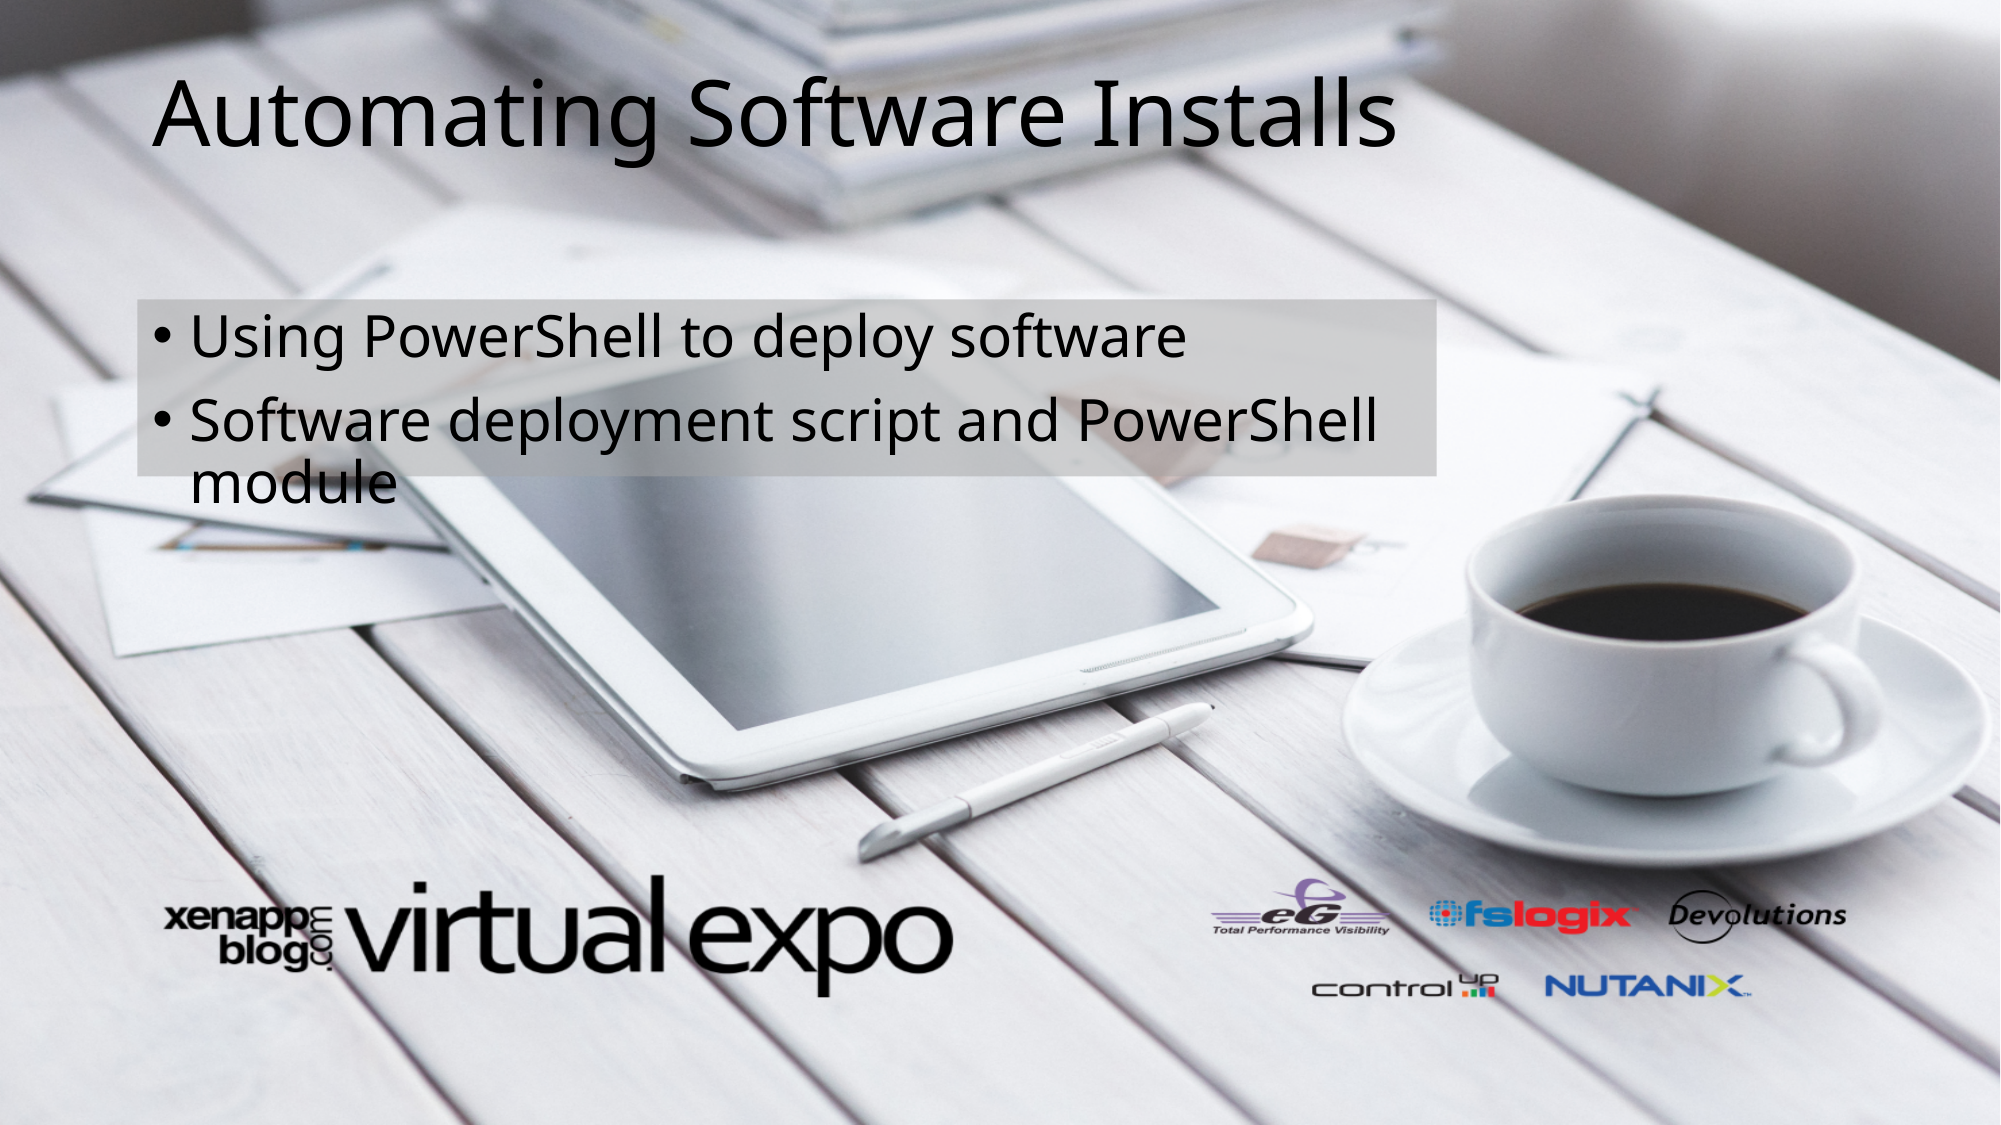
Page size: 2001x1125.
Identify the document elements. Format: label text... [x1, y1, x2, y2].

text_box Using PowerShell to deploy software Software deployment script and PowerShell module [137, 299, 1437, 477]
text_box Automating Software Installs [137, 59, 1863, 278]
picture [0, 0, 2001, 1125]
